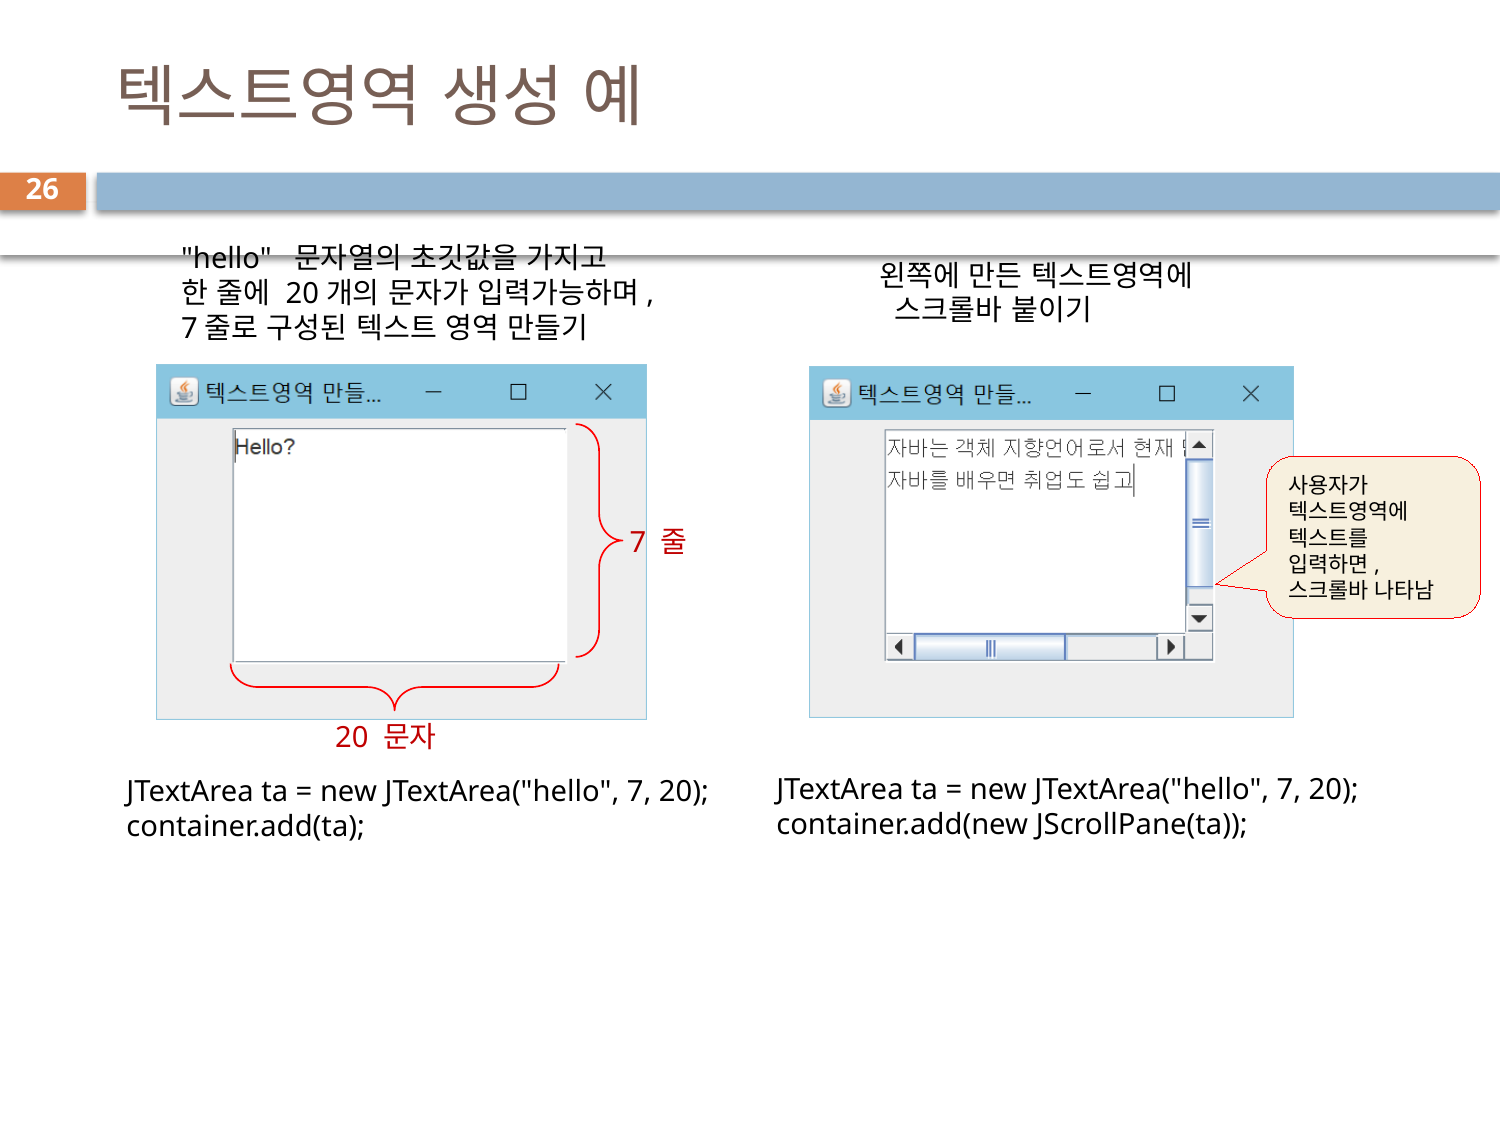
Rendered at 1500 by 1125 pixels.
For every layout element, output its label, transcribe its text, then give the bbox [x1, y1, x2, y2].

picture [156, 364, 647, 721]
text_box 왼쪽에 만든 텍스트영역에 스크롤바 붙이기 [865, 249, 1209, 335]
text_box 20 문자 [320, 730, 452, 761]
picture [808, 366, 1294, 719]
text_box 7 줄 [653, 516, 703, 566]
slide_number 26 [0, 170, 87, 211]
title 텍스트영역 생성 예 [100, 37, 1438, 149]
text_box 사용자가 텍스트영역에 텍스트를 입력하면, 스크롤바 나타남 [1299, 456, 1481, 619]
text_box "hello" 문자열의 초깃값을 가지고 한 줄에 20개의 문자가 입력가능하며, 7줄로 구성된 텍스트 영역 만들기 [166, 231, 670, 352]
text_box JTextArea ta = new JTextArea("hello", 7, 20); container.add(ta); [111, 765, 724, 850]
text_box JTextArea ta = new JTextArea("hello", 7, 20); container.add(new JScrollPane(ta)); [761, 763, 1374, 848]
